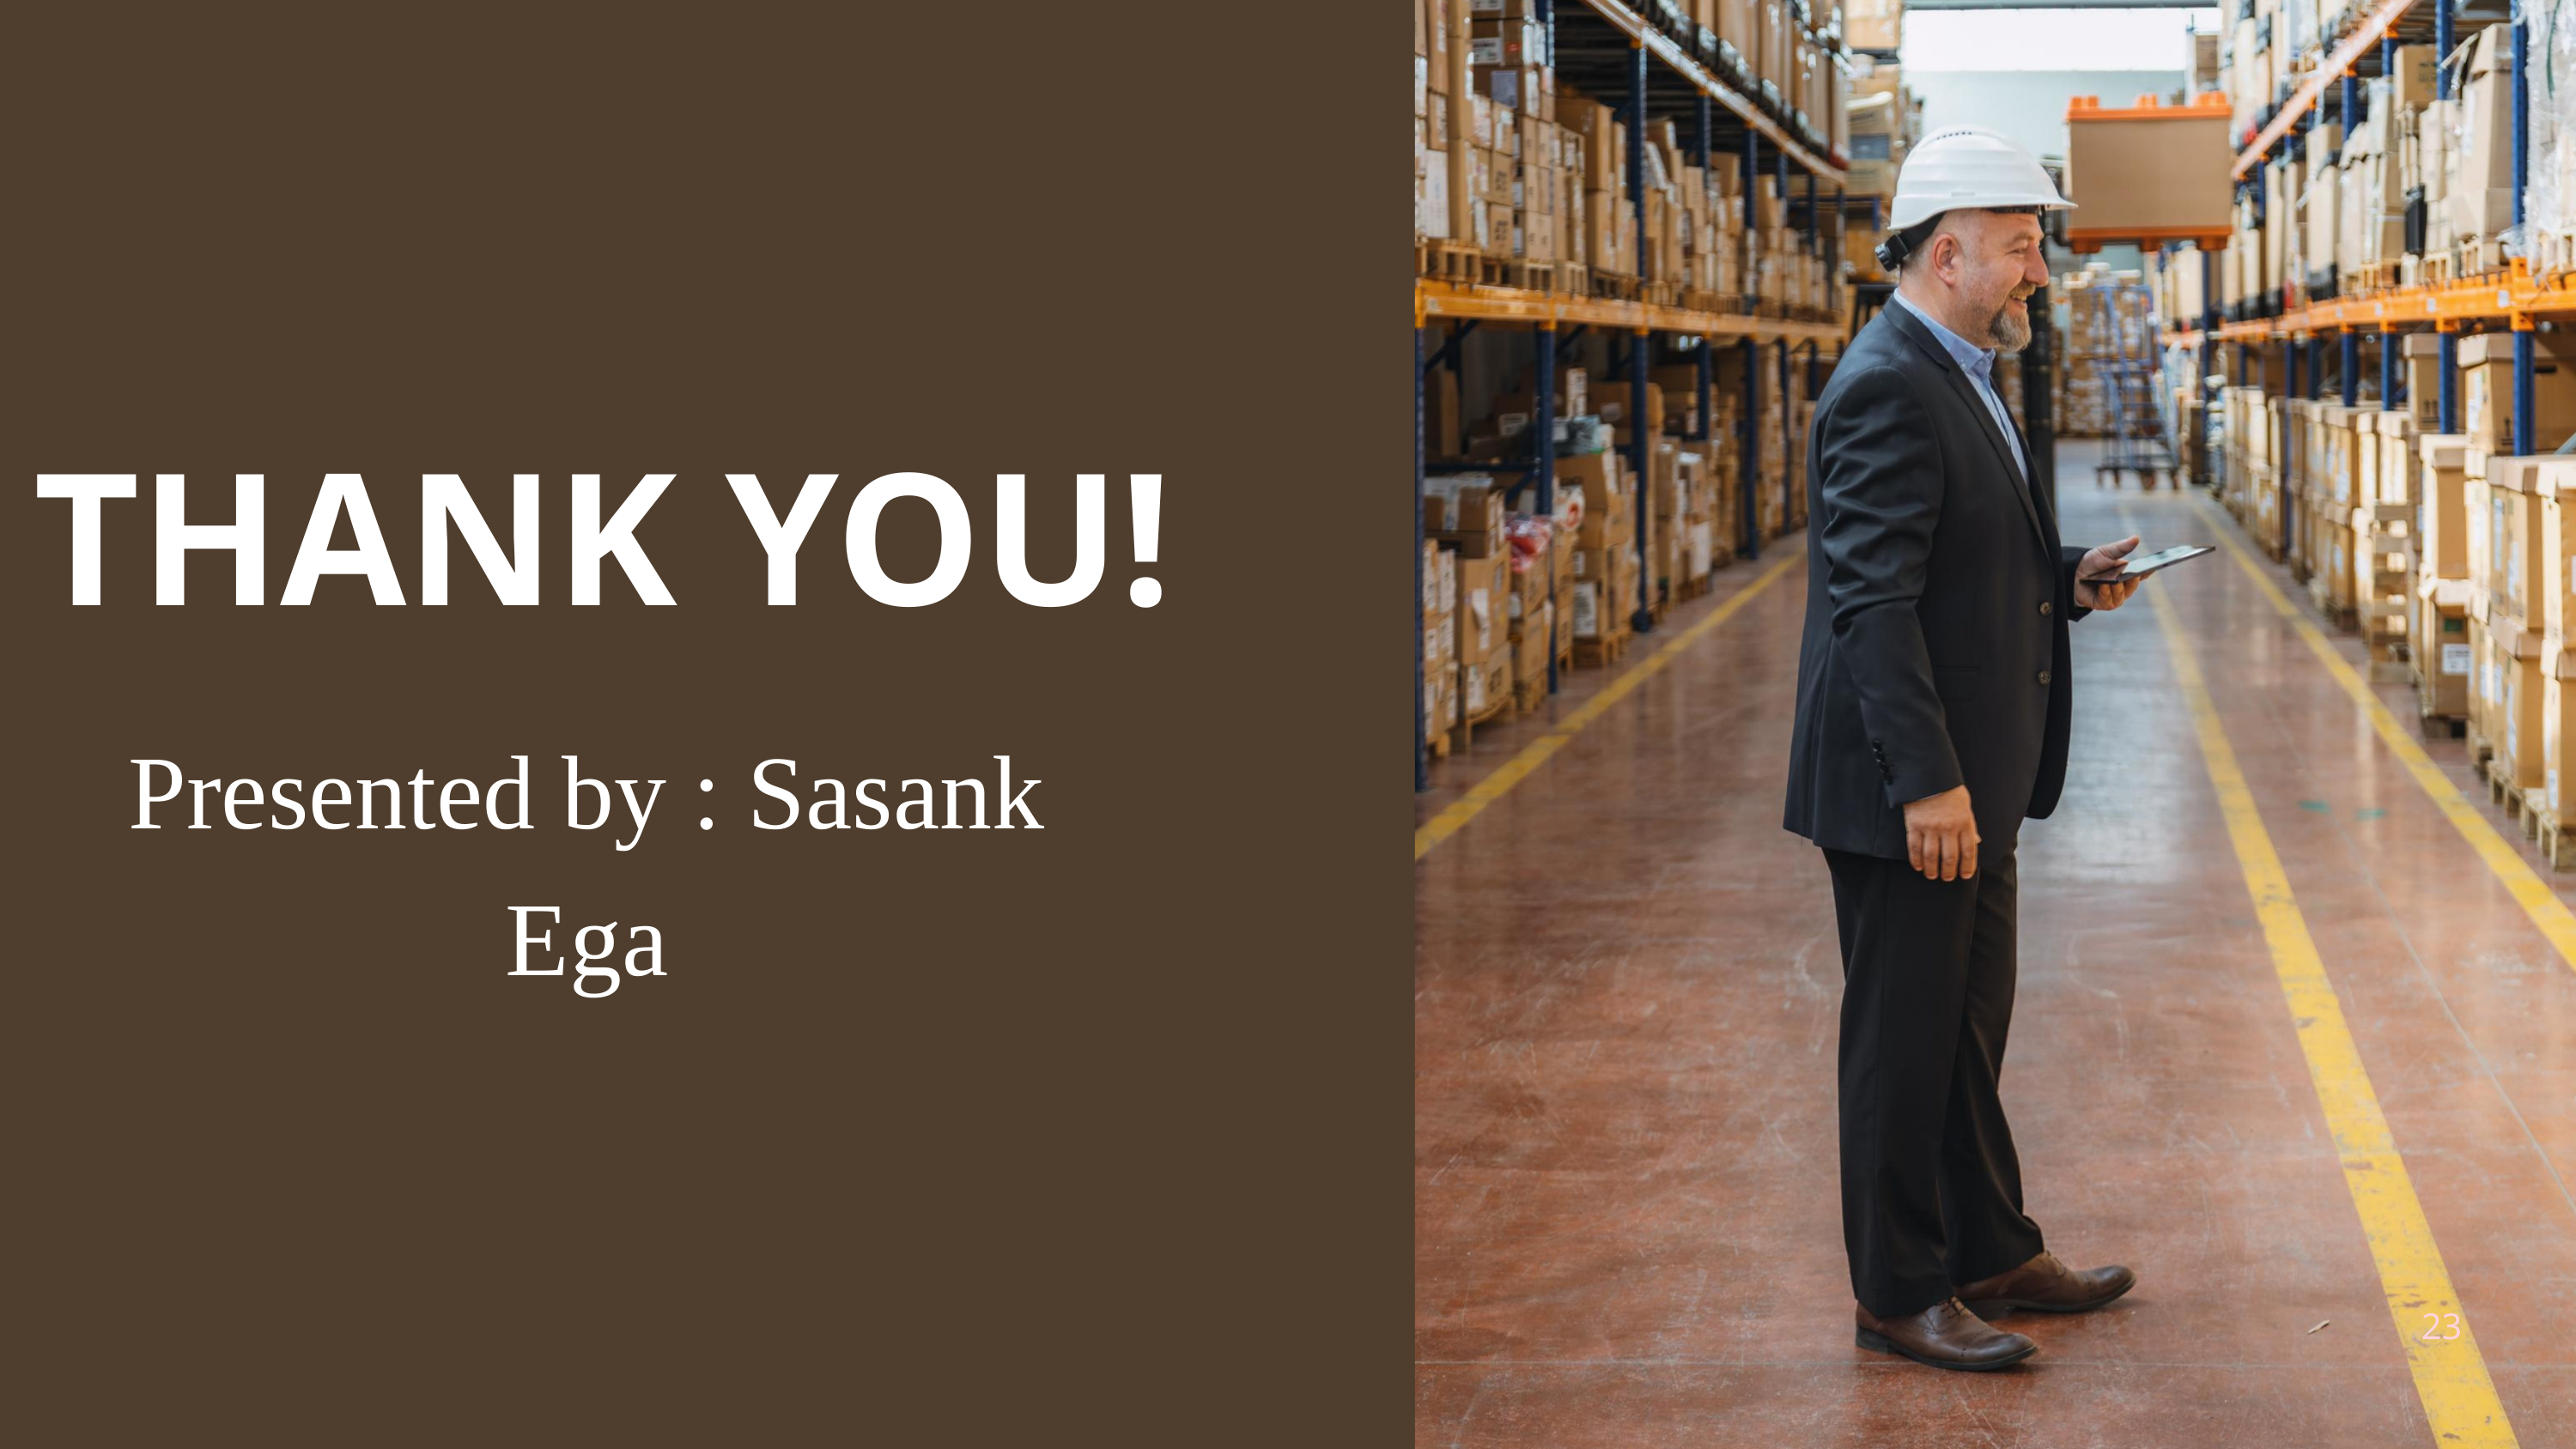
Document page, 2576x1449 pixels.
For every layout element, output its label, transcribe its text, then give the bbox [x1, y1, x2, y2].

text_box THANK YOU! [33, 422, 1267, 643]
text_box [1414, 0, 2576, 1449]
text_box Presented by : Sasank Ega [33, 702, 1140, 997]
